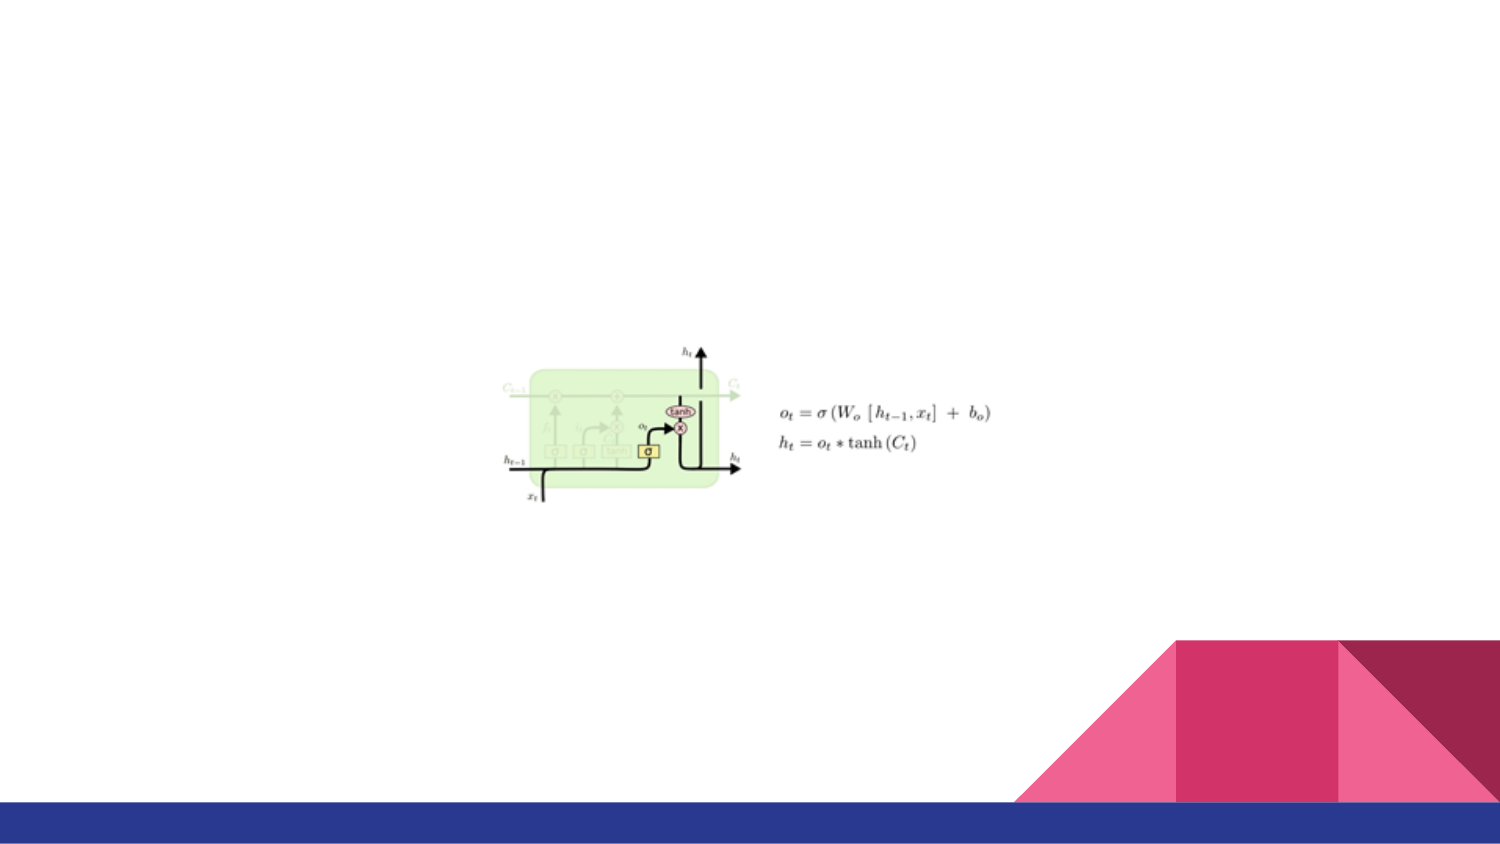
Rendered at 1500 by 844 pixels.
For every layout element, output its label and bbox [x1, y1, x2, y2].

picture [497, 334, 1003, 509]
